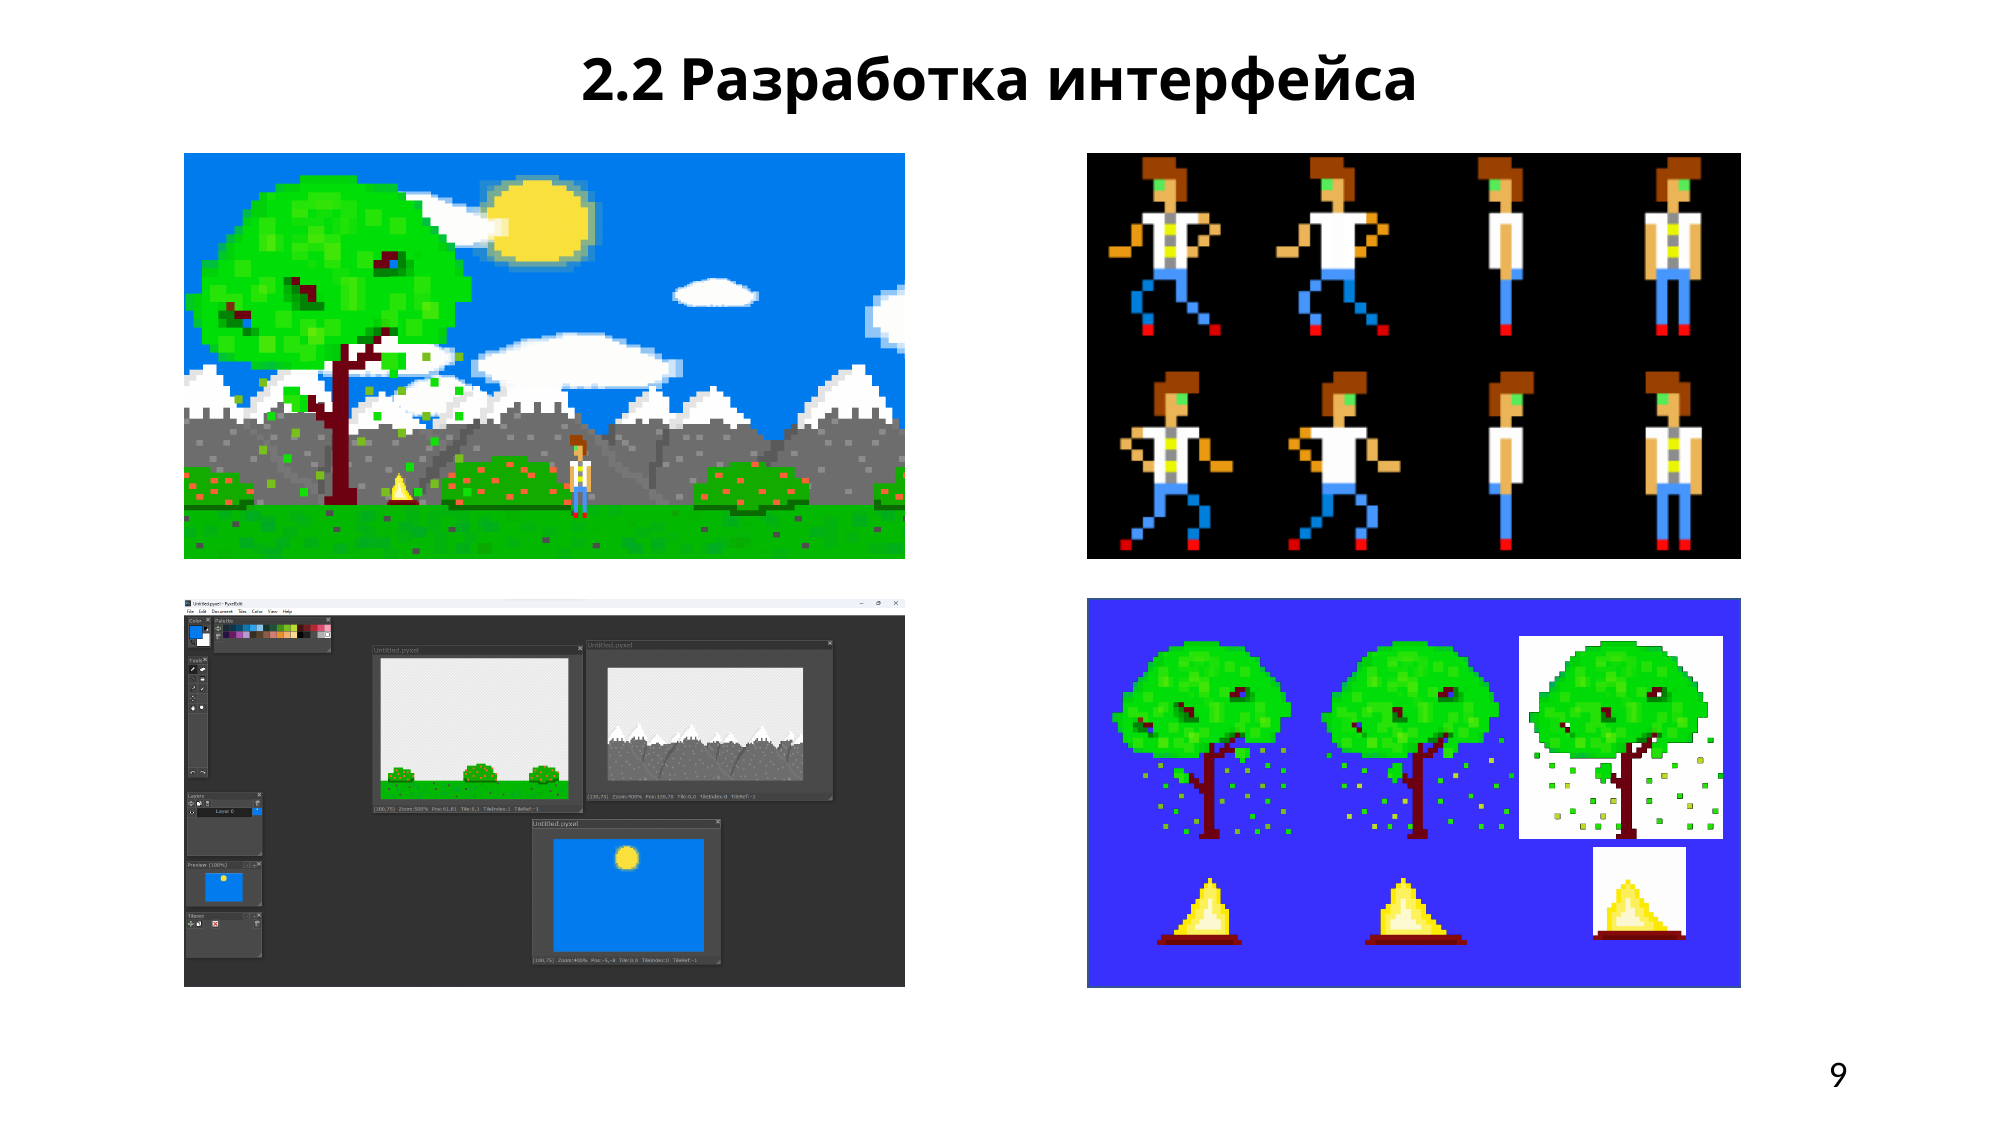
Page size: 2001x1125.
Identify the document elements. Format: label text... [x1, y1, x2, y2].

picture [184, 599, 905, 987]
picture [1087, 153, 1741, 560]
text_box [1087, 599, 1741, 987]
text_box 2.2 Разработка интерфейса [0, 0, 2000, 154]
slide_number 9 [1412, 1042, 1863, 1103]
picture [184, 153, 905, 560]
